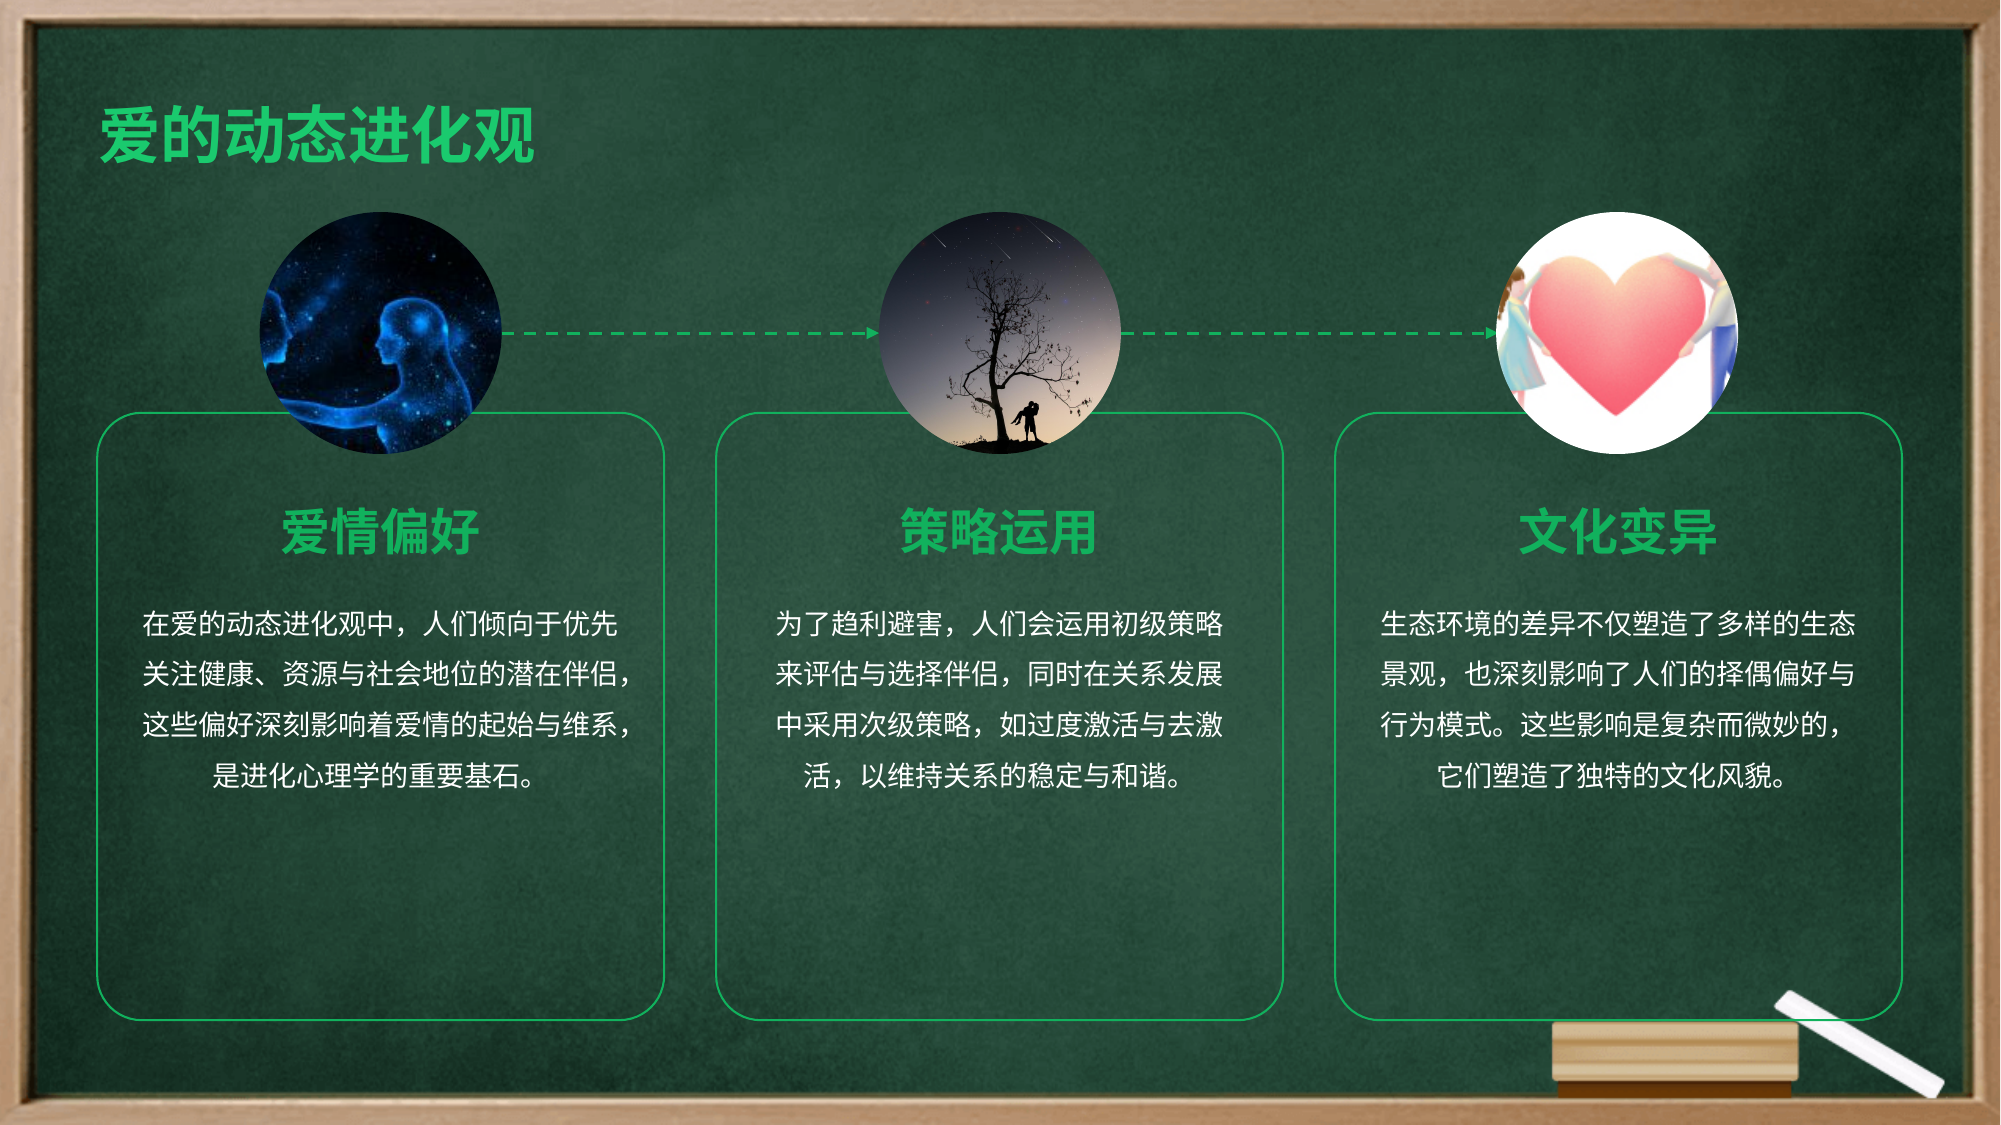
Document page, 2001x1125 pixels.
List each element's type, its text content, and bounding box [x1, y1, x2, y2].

text_box 策略运用 [751, 477, 1248, 573]
picture [0, 0, 2001, 1125]
text_box 爱情偏好 [132, 477, 629, 573]
text_box 文化变异 [1370, 477, 1867, 573]
text_box 在爱的动态进化观中，人们倾向于优先关注健康、资源与社会地位的潜在伴侣，这些偏好深刻影响着爱情的起始与维系，是进化心理学的重要基石。 [121, 580, 640, 979]
text_box [97, 412, 665, 1021]
text_box [1335, 412, 1903, 1021]
text_box [716, 412, 1284, 1021]
text_box 生态环境的差异不仅塑造了多样的生态景观，也深刻影响了人们的择偶偏好与行为模式。这些影响是复杂而微妙的，它们塑造了独特的文化风貌。 [1355, 580, 1882, 979]
text_box 为了趋利避害，人们会运用初级策略来评估与选择伴侣，同时在关系发展中采用次级策略，如过度激活与去激活，以维持关系的稳定与和谐。 [746, 580, 1253, 979]
text_box 爱的动态进化观 [78, 43, 1922, 194]
